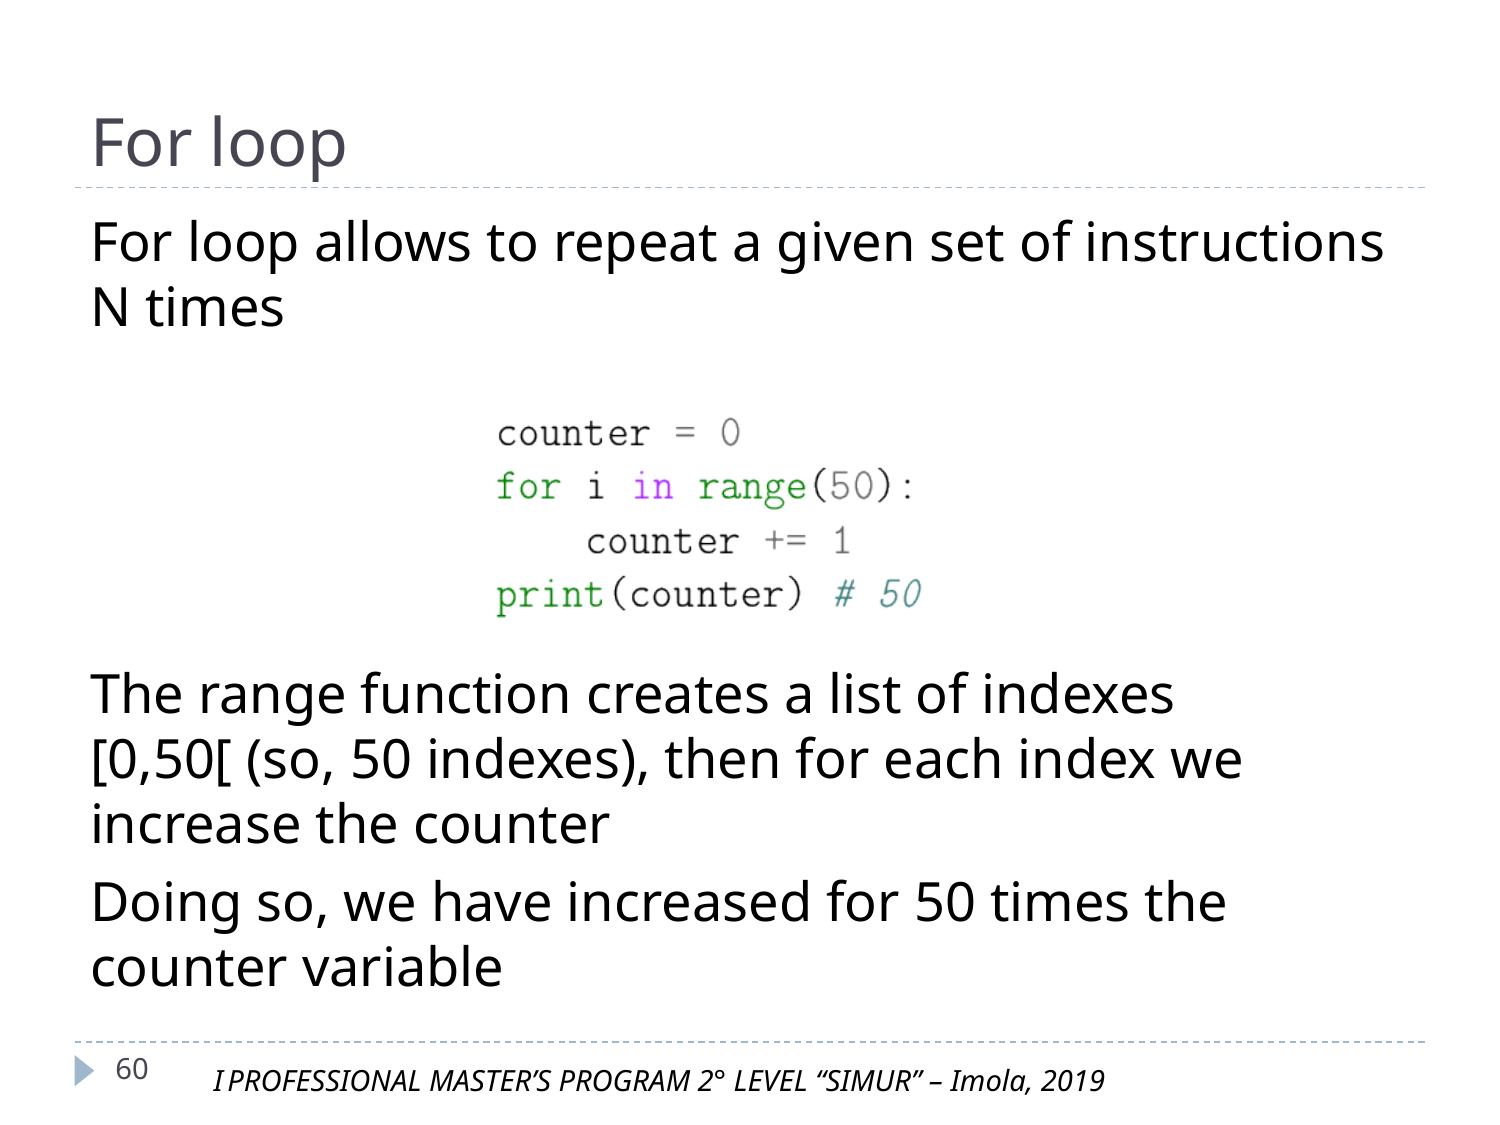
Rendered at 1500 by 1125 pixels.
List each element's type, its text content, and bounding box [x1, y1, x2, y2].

list For loop allows to repeat a given set of instructions N times The range function creates a list of indexes [0,50[ (so, 50 indexes), then for each index we increase the counter Doing so, we have increased for 50 times the counter variable [75, 200, 1425, 1026]
text_box I PROFESSIONAL MASTER’S PROGRAM 2° LEVEL “SIMUR” – Imola, 2019 [198, 1054, 1302, 1106]
title For loop [75, 24, 1425, 188]
slide_number ‹#› [100, 1042, 426, 1103]
picture [435, 402, 1224, 875]
